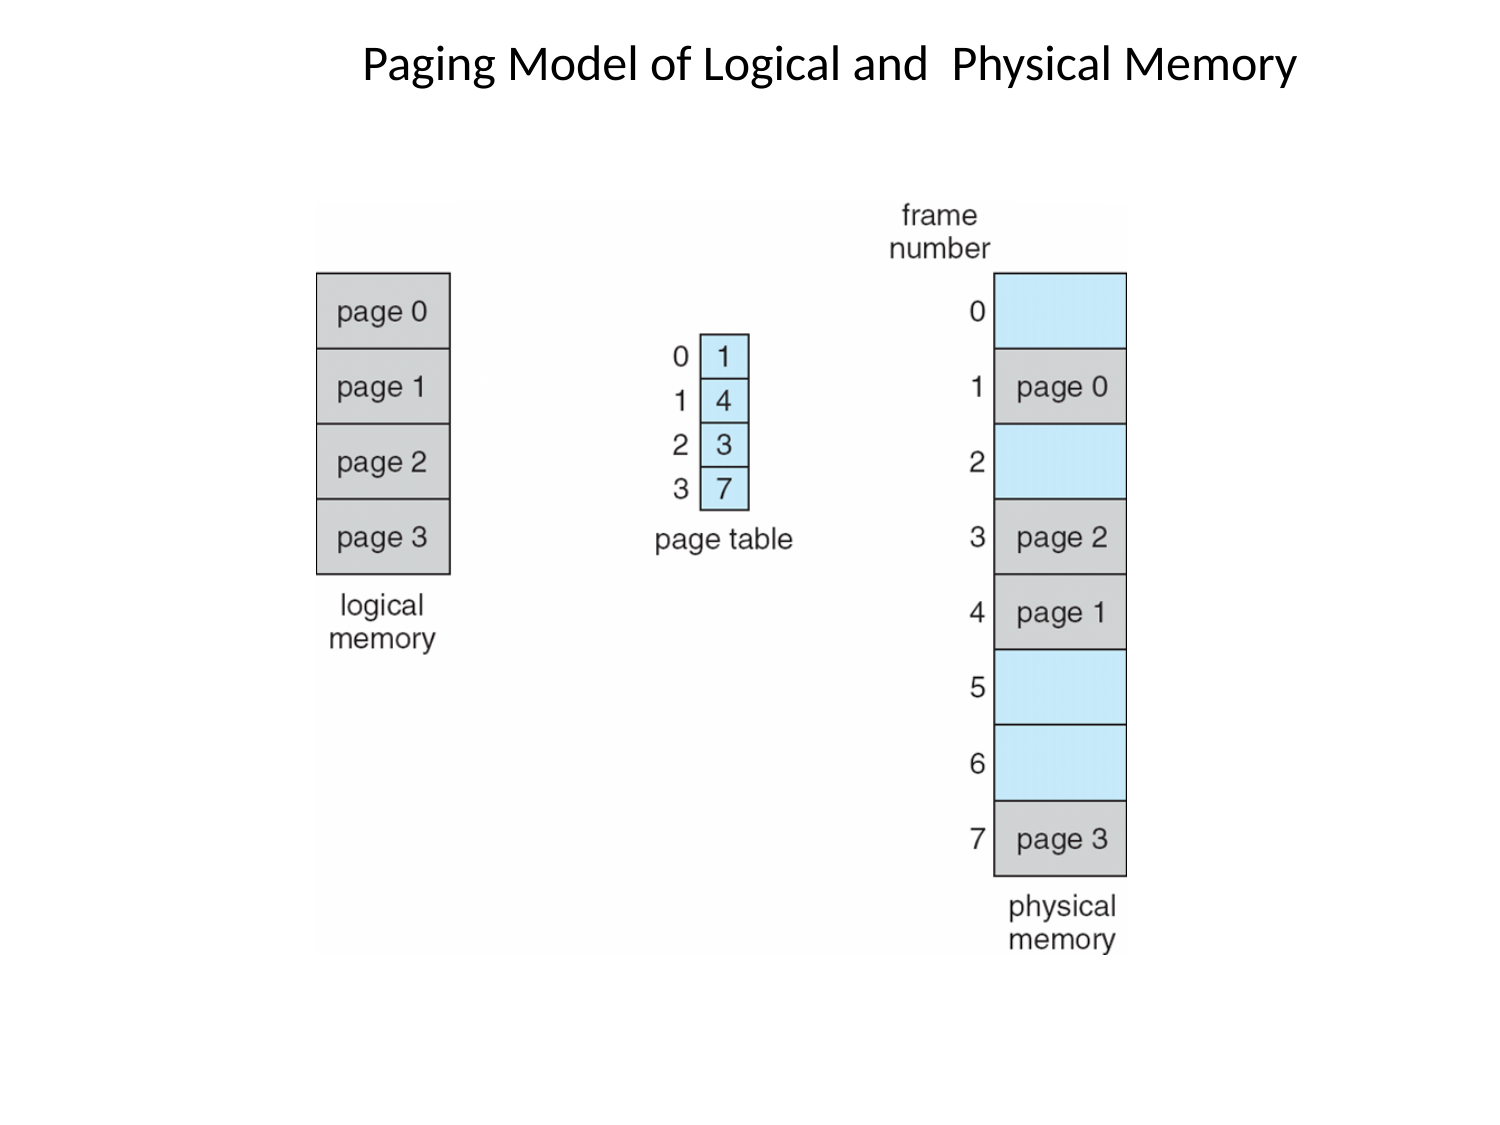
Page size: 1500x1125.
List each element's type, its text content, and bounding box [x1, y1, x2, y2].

title Paging Model of Logical and Physical Memory [155, 7, 1500, 114]
picture [316, 197, 1127, 955]
